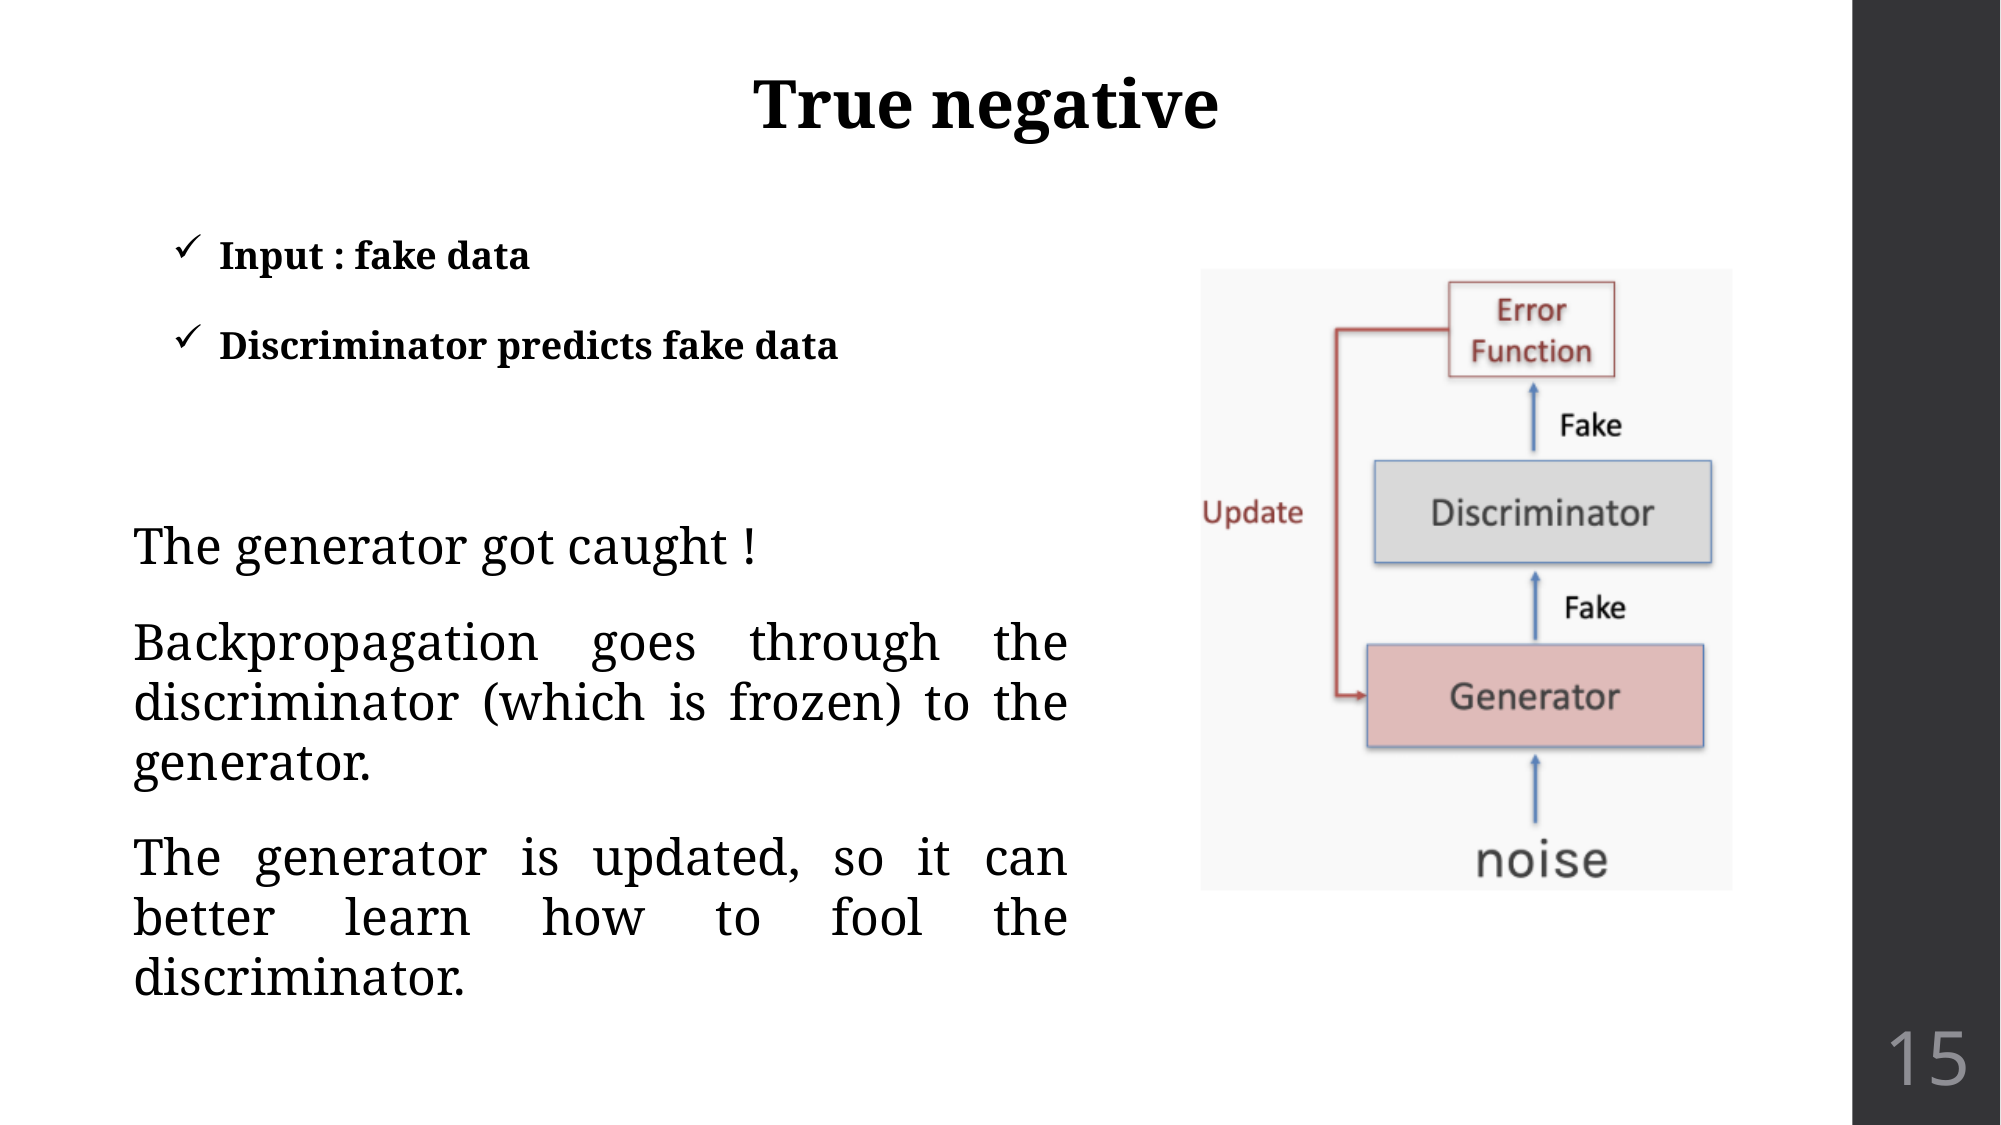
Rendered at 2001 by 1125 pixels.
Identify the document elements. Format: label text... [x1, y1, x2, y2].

text_box The generator got caught ! Backpropagation goes through the discriminator (which is frozen) to the generator. The generator is updated, so it can better learn how to fool the discriminator. [118, 507, 1085, 1073]
slide_number 15 [1852, 1012, 2000, 1110]
text_box Input : fake data Discriminator predicts fake data [157, 224, 940, 420]
picture [1147, 263, 1789, 908]
text_box True negative [596, 54, 1379, 150]
